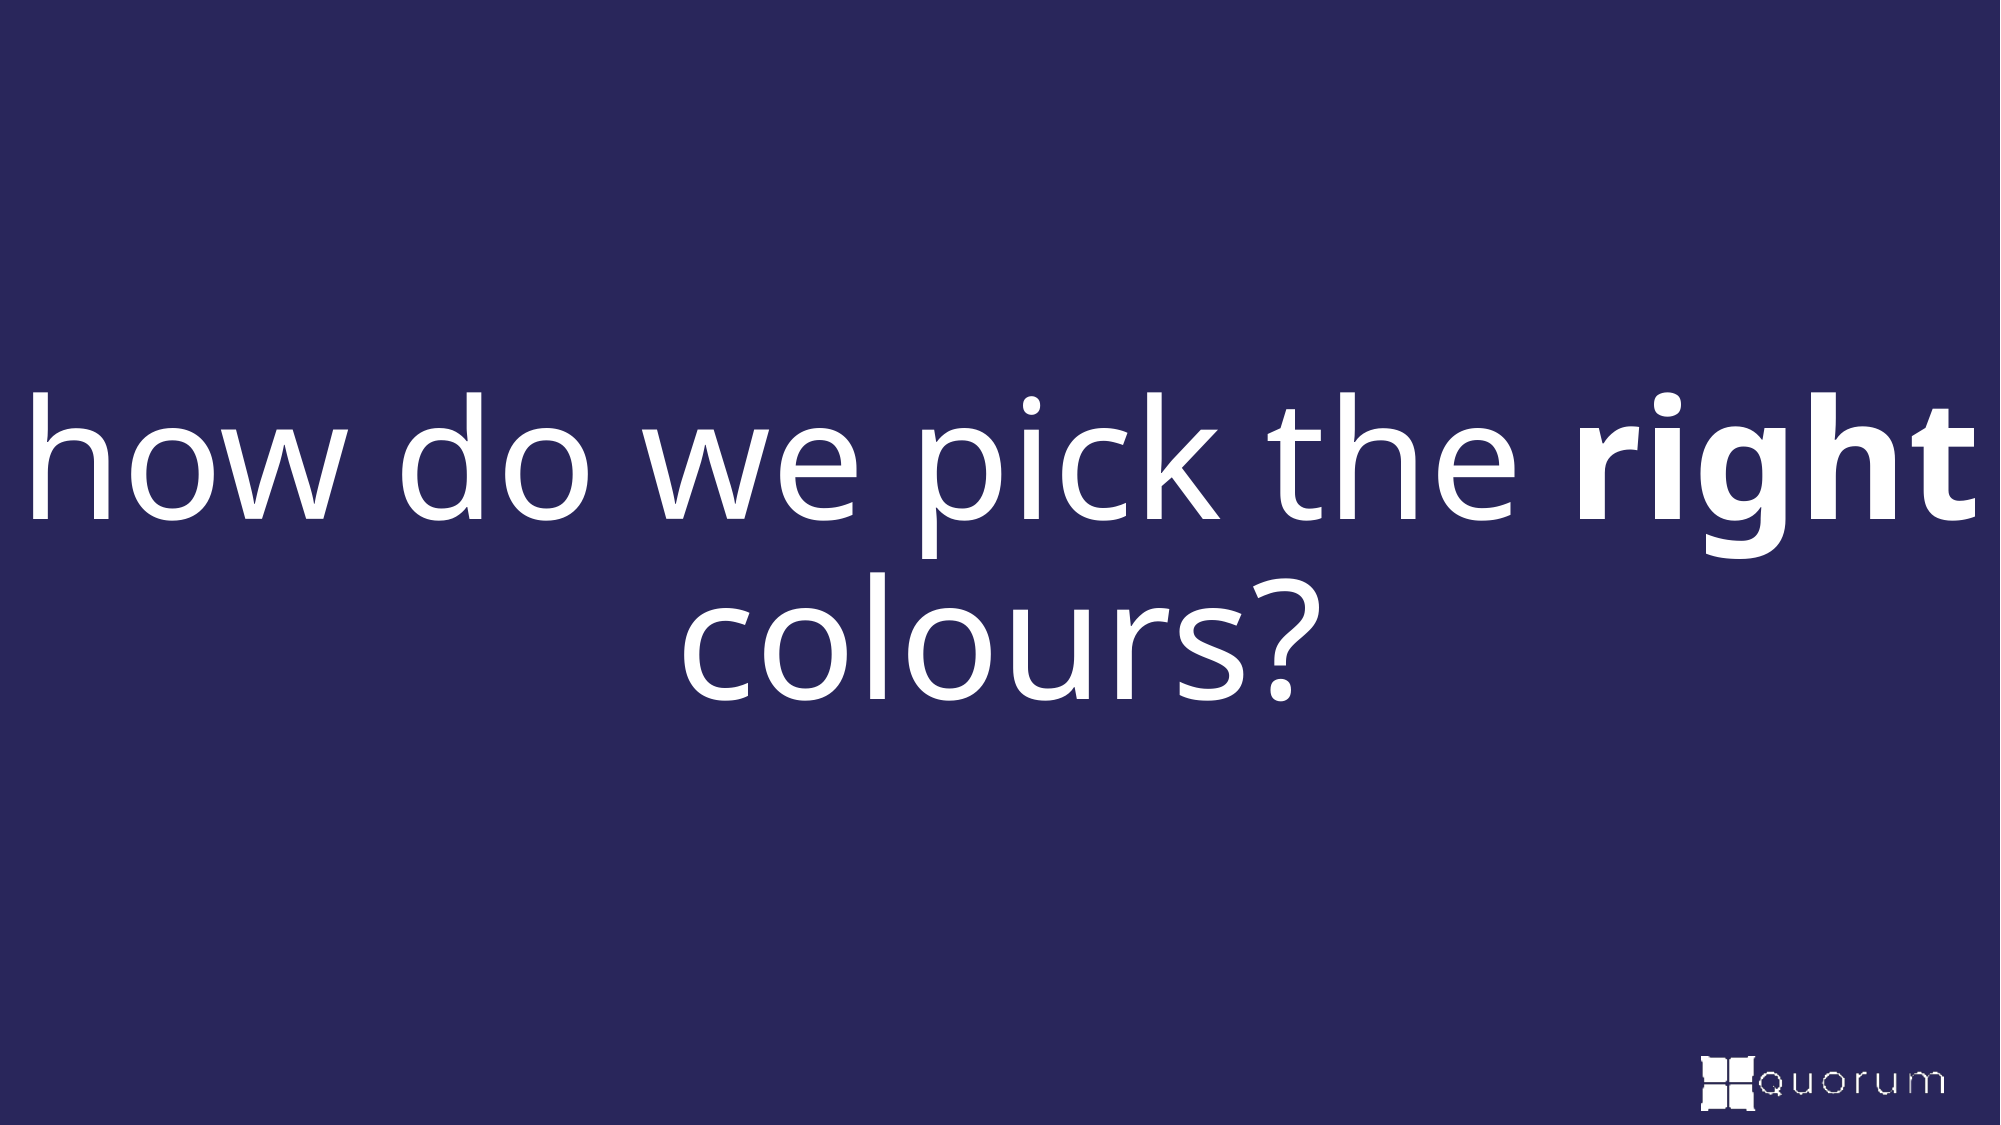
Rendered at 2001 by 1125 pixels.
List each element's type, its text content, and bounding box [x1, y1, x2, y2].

list how do we pick the right colours? [0, 368, 2000, 757]
picture [1701, 1056, 1944, 1111]
